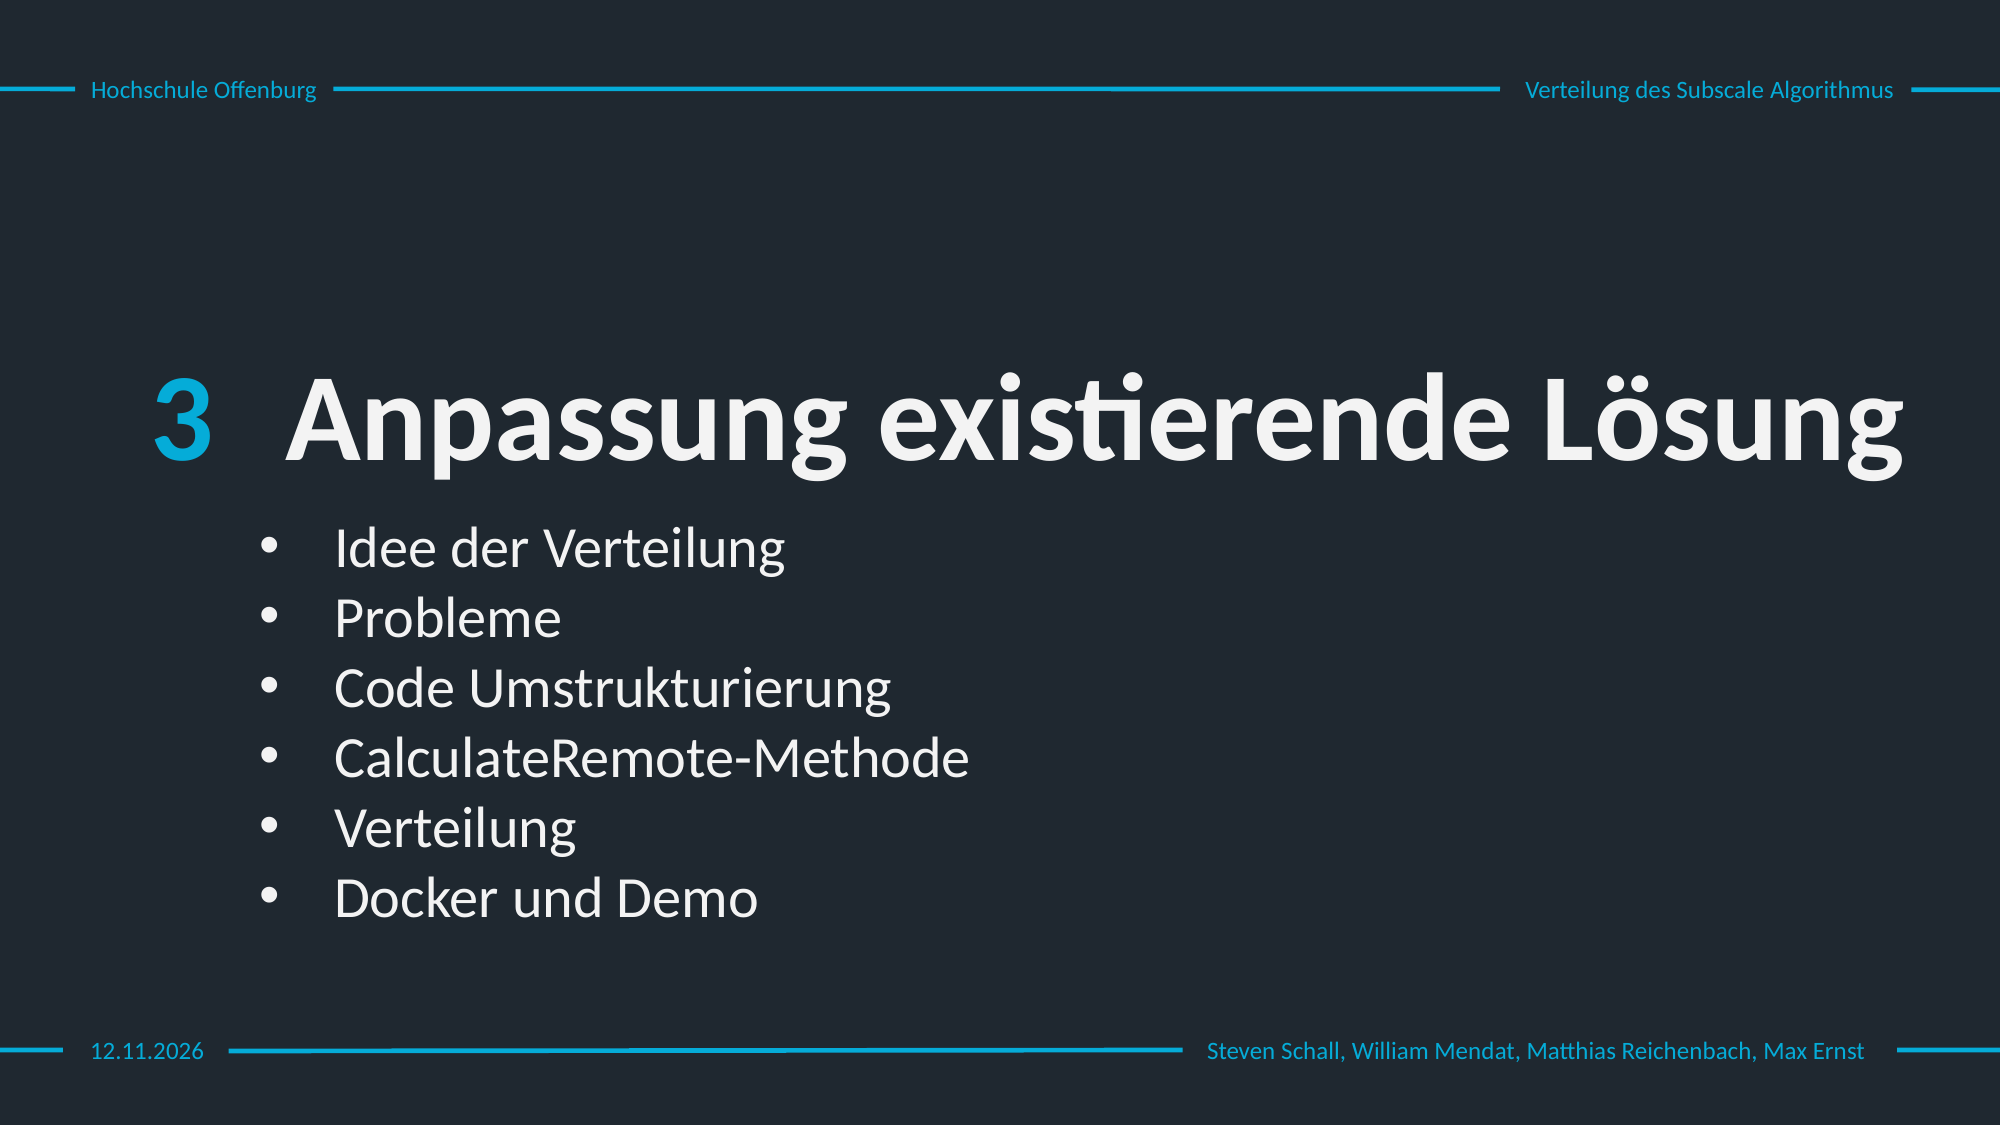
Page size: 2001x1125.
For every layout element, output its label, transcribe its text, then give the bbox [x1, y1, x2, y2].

text_box 13.02.2023 [75, 1020, 526, 1080]
text_box Anpassung existierende Lösung [270, 328, 1921, 494]
text_box Idee der Verteilung Probleme Code Umstrukturierung CalculateRemote-Methode Verteilung Docker und Demo [244, 501, 987, 937]
text_box Hochschule Offenburg [76, 66, 333, 111]
text_box Verteilung des Subscale Algorithmus [1510, 66, 1910, 111]
text_box Steven Schall, William Mendat, Matthias Reichenbach, Max Ernst [1192, 1027, 1887, 1072]
text_box 3 [135, 328, 229, 494]
